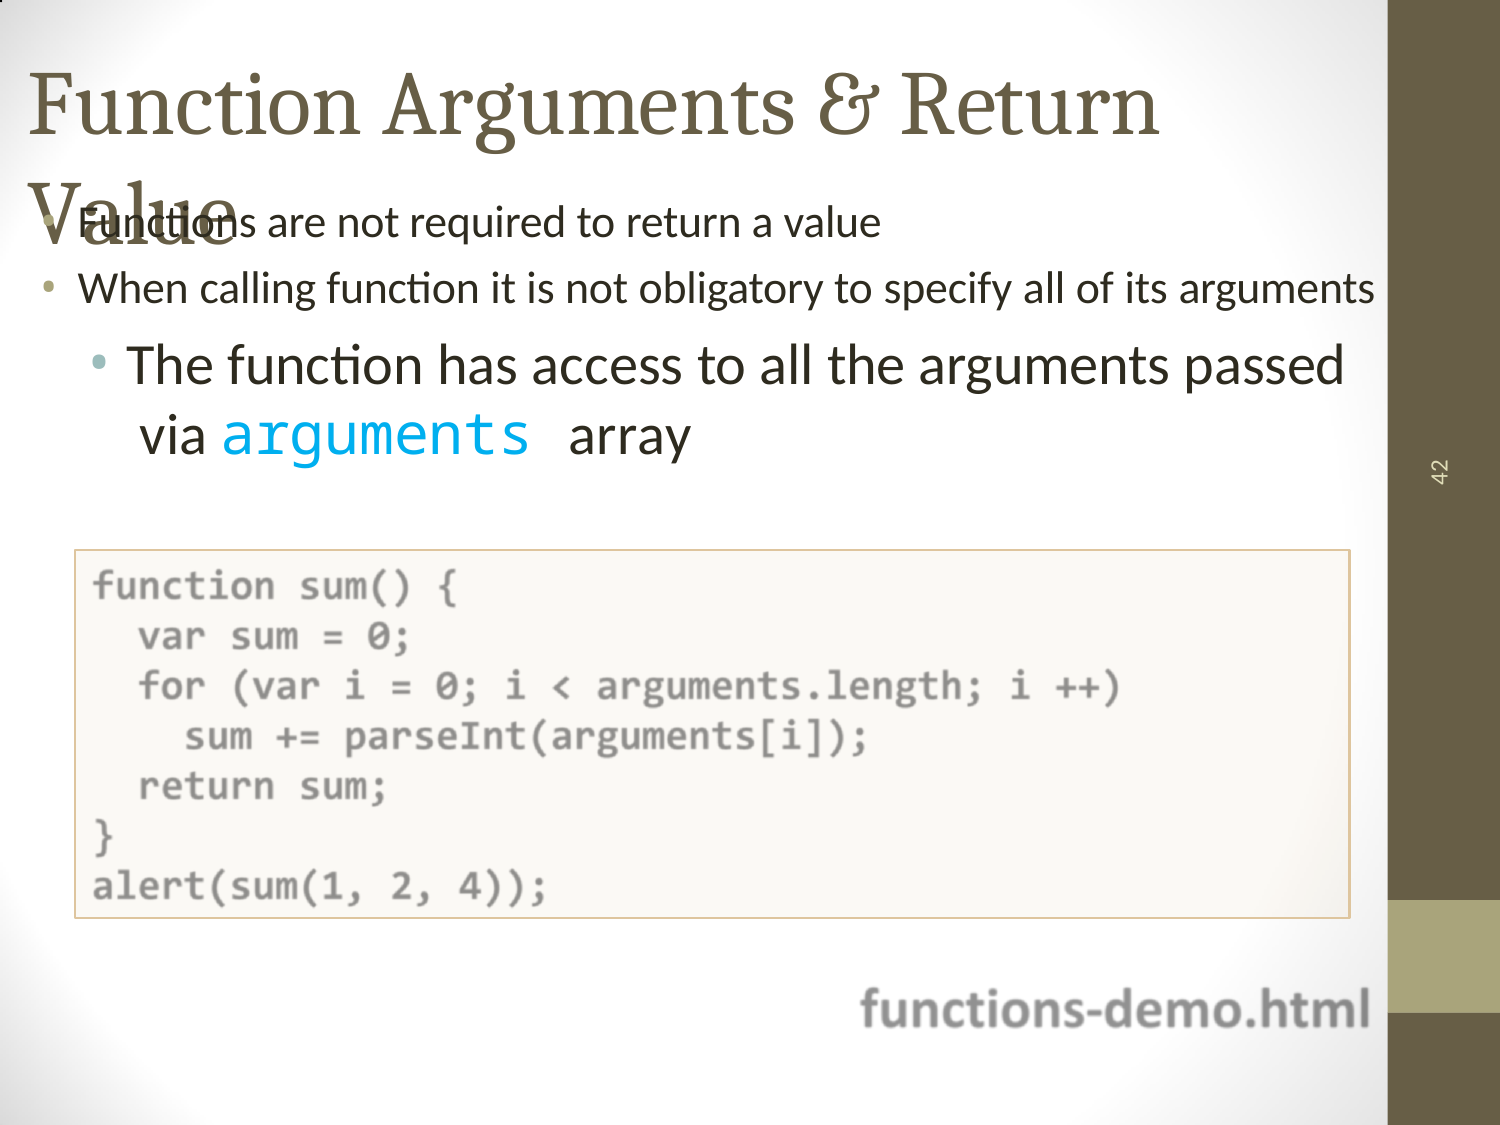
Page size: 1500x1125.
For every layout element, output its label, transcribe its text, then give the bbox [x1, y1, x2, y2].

text_box Functions are not required to return a value When calling function it is not obligatory to specify all of its arguments The function has access to all the arguments passed via arguments array [38, 179, 1387, 686]
text_box 42 [1426, 457, 1456, 488]
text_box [821, 950, 1410, 1081]
picture [0, 0, 1387, 1125]
title Function Arguments & Return Value [25, 40, 1373, 263]
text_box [63, 543, 1351, 938]
